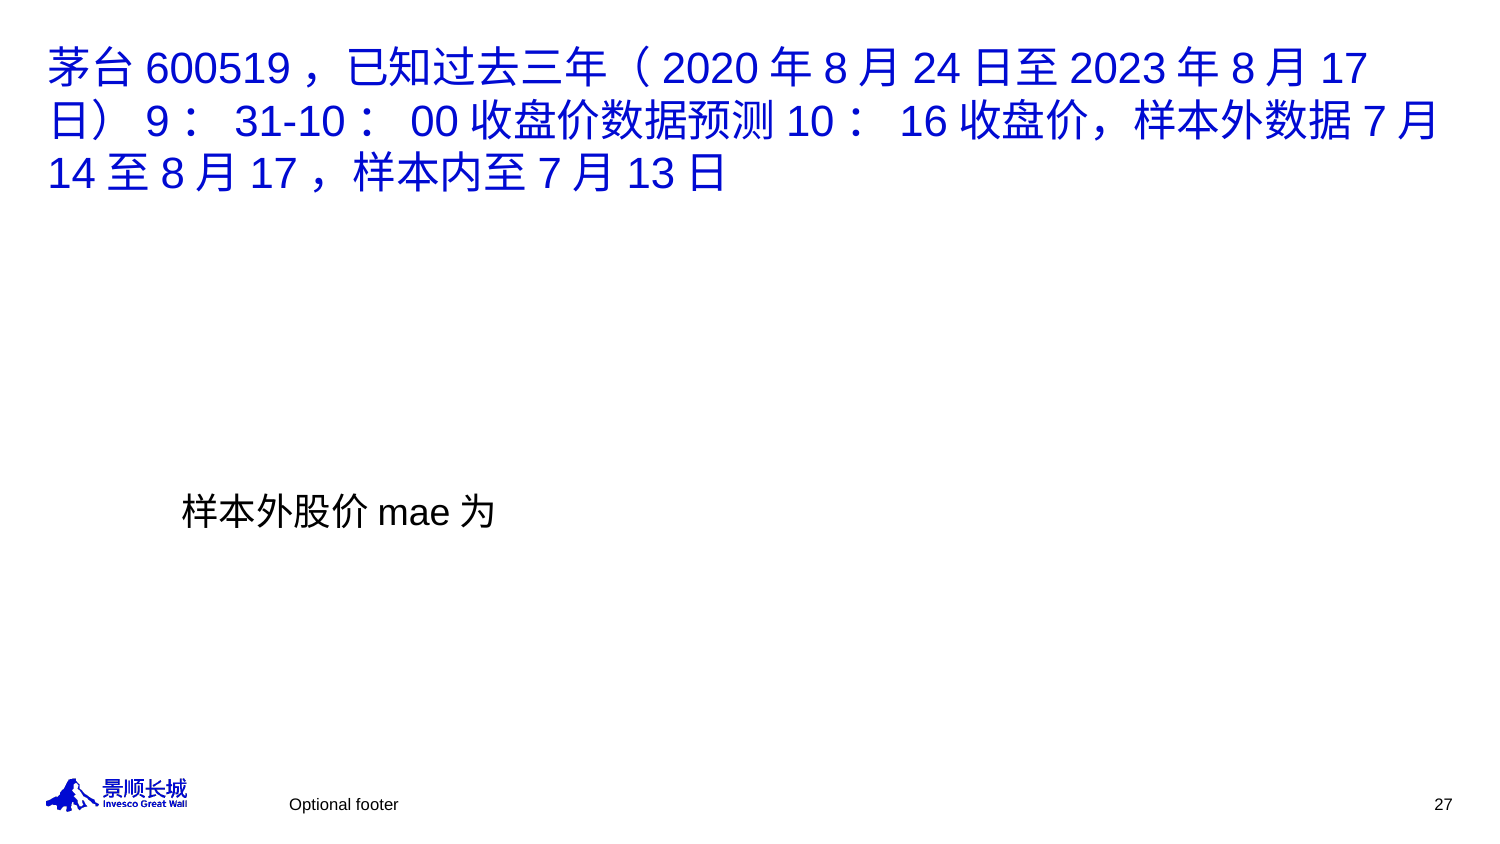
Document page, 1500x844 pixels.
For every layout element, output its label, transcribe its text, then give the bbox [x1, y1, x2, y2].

slide_number 27 [1394, 792, 1453, 815]
title 茅台600519，已知过去三年（2020年8月24日至2023年8月17日）9：31-10：00收盘价数据预测10：16收盘价，样本外数据7月14至8月17，样本内至7月13日 [47, 39, 1454, 148]
picture [46, 778, 187, 812]
text_box 样本外股价mae为 [181, 487, 1020, 533]
footer Optional footer [289, 792, 1258, 815]
